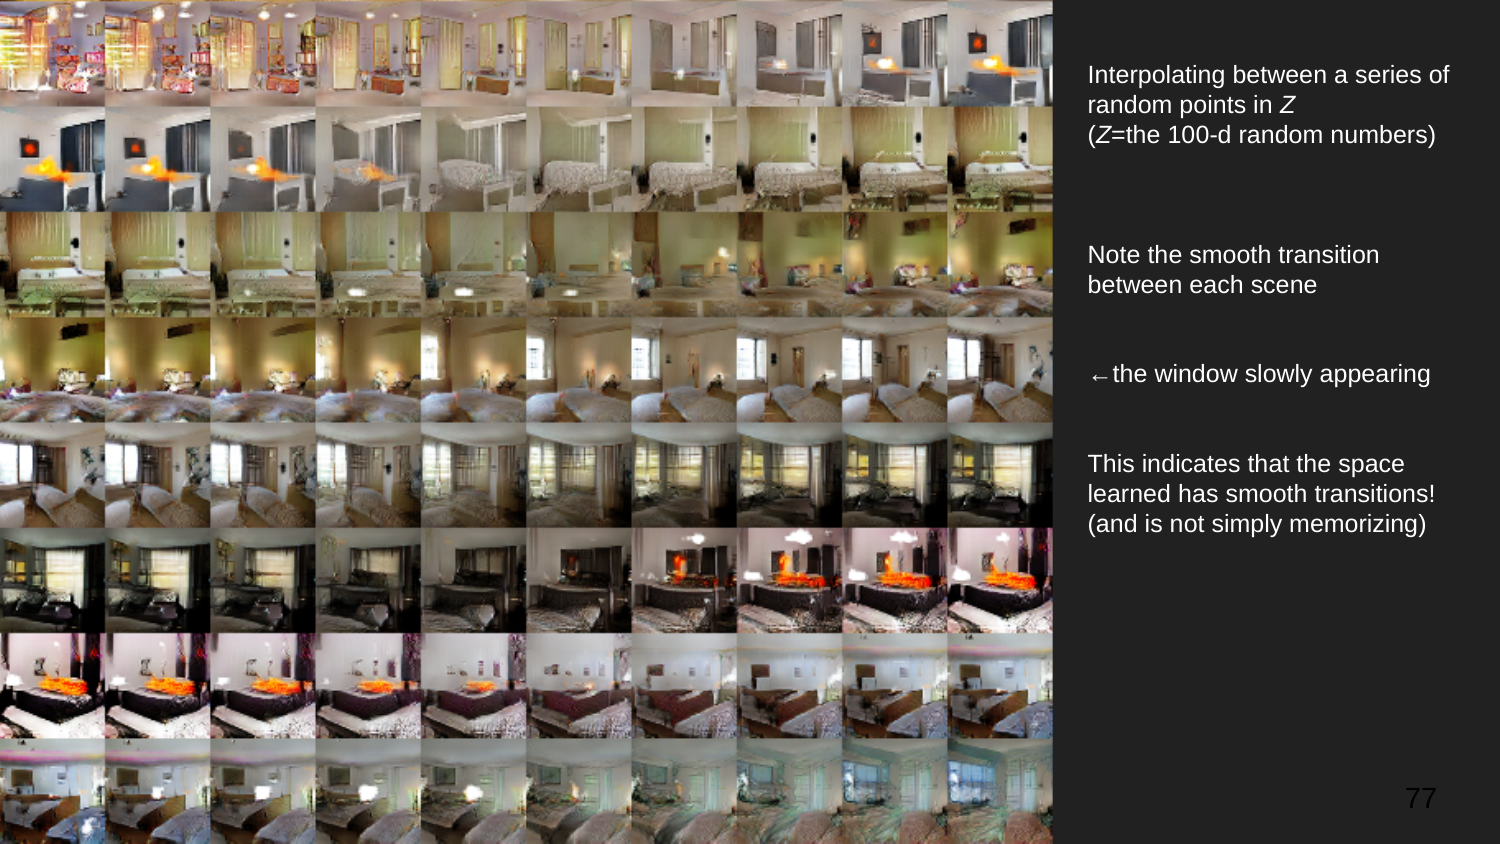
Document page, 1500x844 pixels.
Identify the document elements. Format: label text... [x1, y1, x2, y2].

picture [0, 0, 1053, 844]
text_box Interpolating between a series of random points in Z (Z=the 100-d random numbers) Note the smooth transition between each scene ←the window slowly appearing This indicates that the space learned has smooth transitions! (and is not simply memorizing) [1072, 43, 1472, 235]
slide_number 77 [1389, 764, 1480, 830]
